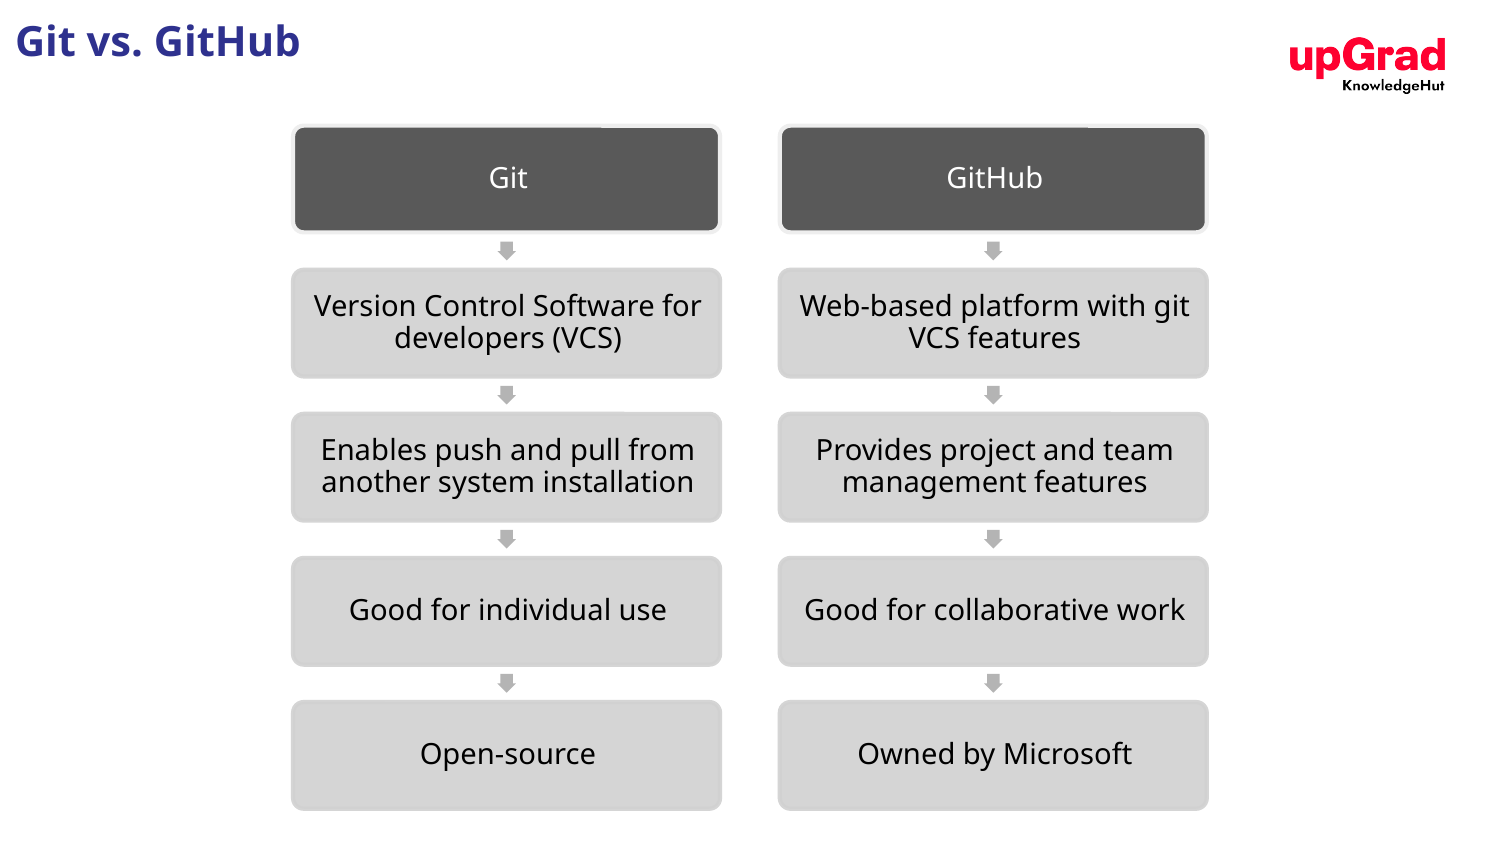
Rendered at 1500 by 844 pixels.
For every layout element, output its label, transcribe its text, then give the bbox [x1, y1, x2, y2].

picture [1290, 37, 1449, 96]
text_box Git vs. GitHub [0, 0, 931, 76]
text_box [283, 125, 1217, 809]
